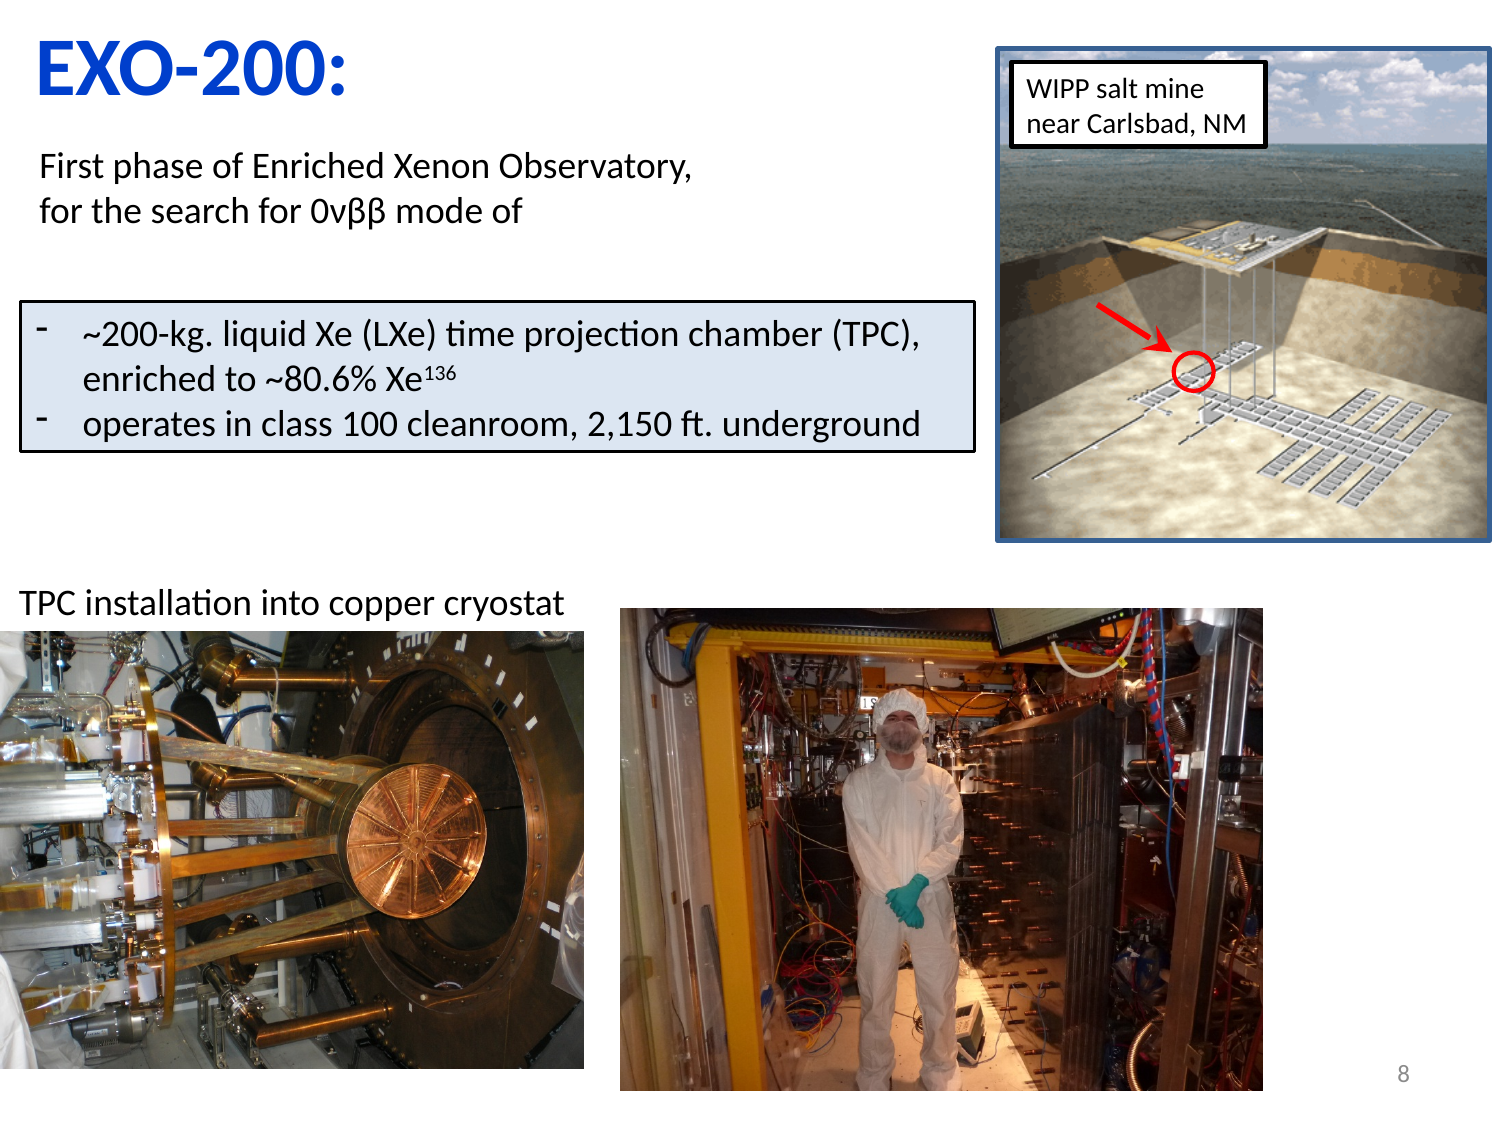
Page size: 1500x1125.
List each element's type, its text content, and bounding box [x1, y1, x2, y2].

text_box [1096, 304, 1173, 353]
picture [0, 630, 584, 1069]
text_box TPC installation into copper cryostat [4, 570, 581, 629]
picture [619, 608, 1263, 1091]
slide_number 8 [1074, 1042, 1425, 1103]
text_box EXO-200: [0, 5, 387, 120]
text_box ~200-kg. liquid Xe (LXe) time projection chamber (TPC), enriched to ~80.6% Xe136 operates in class 100 cleanroom, 2,150 ft. underground [20, 301, 975, 452]
picture [999, 50, 1488, 539]
